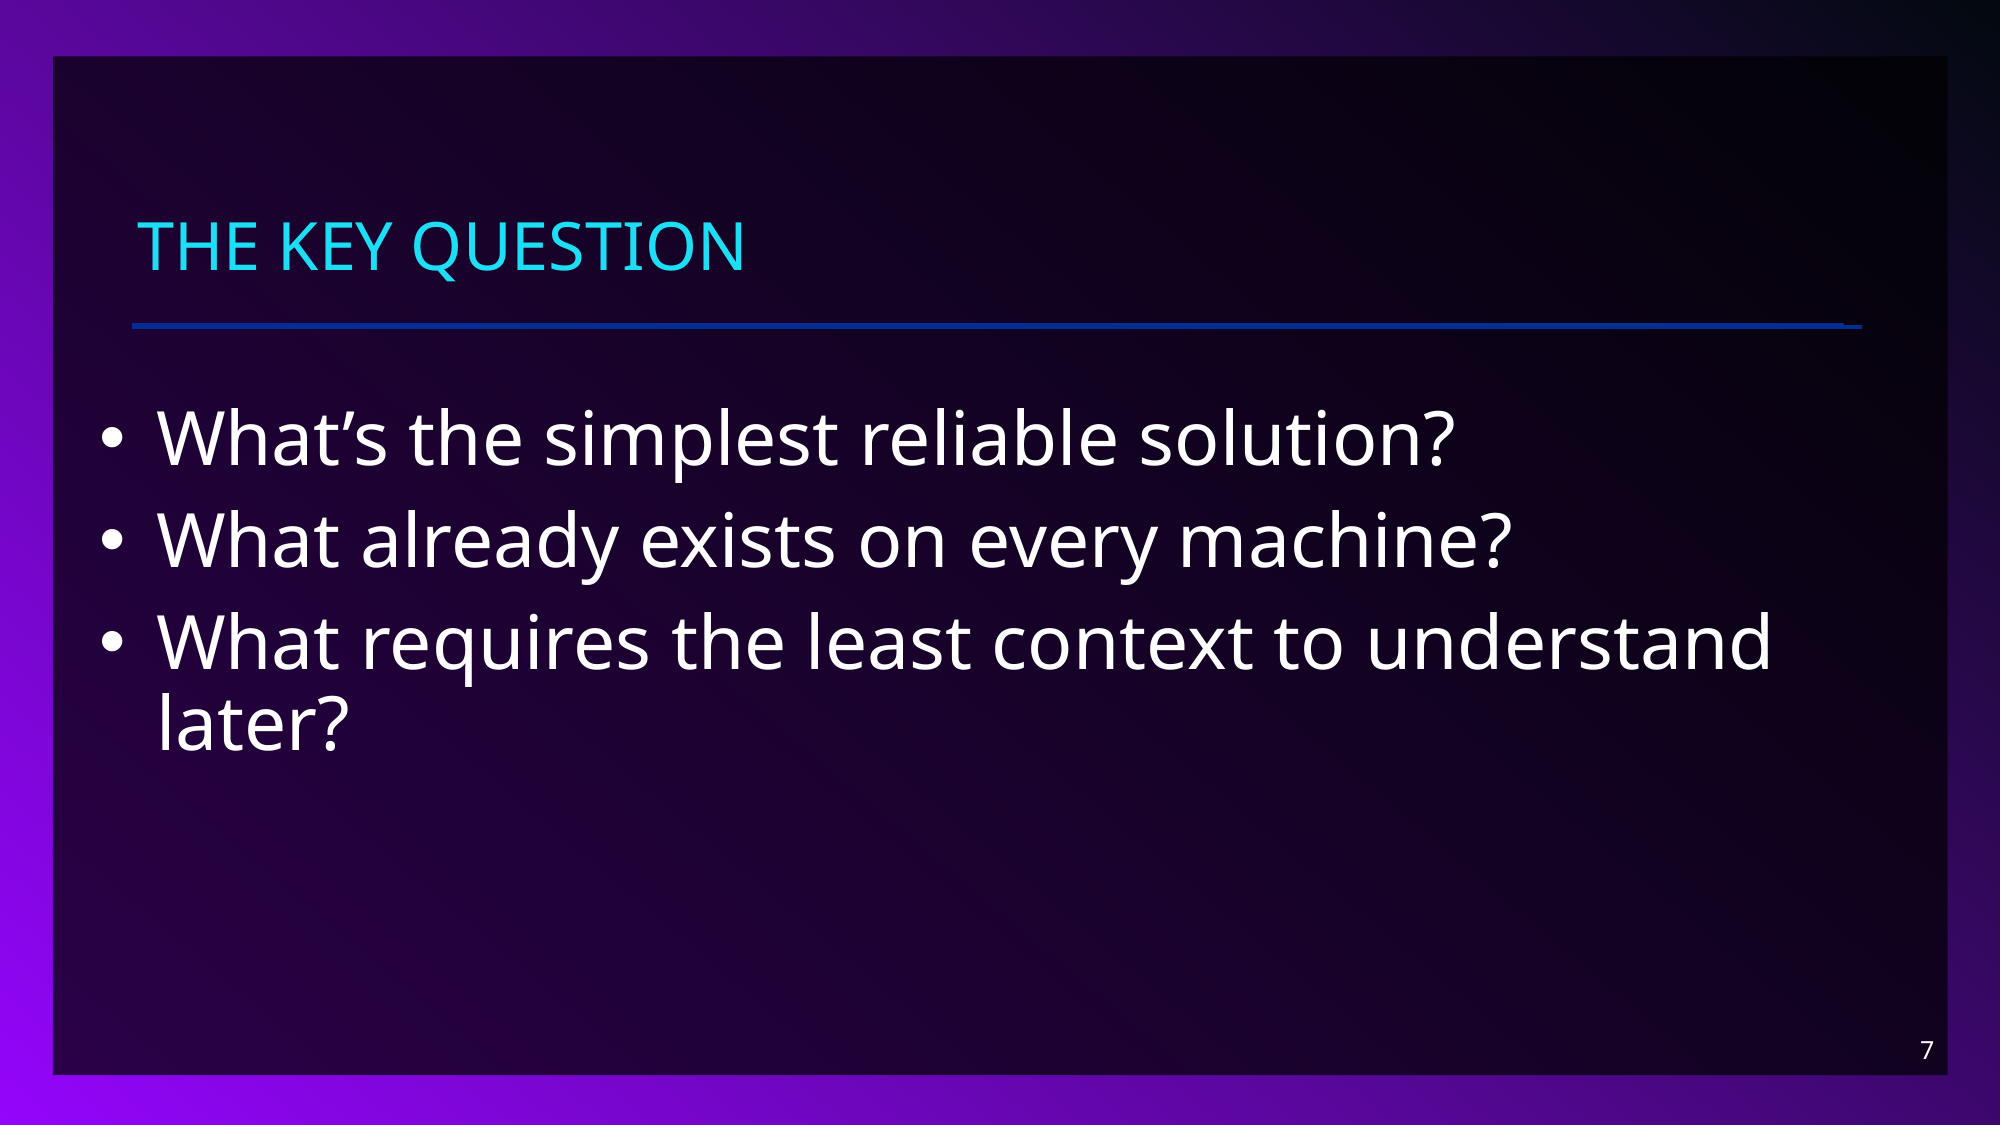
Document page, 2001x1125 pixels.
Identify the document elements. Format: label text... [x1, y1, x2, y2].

slide_number 7 [1499, 1021, 1950, 1082]
title The Key question [137, 105, 1862, 293]
text_box What’s the simplest reliable solution? What already exists on every machine? What requires the least context to understand later? [84, 393, 1838, 999]
